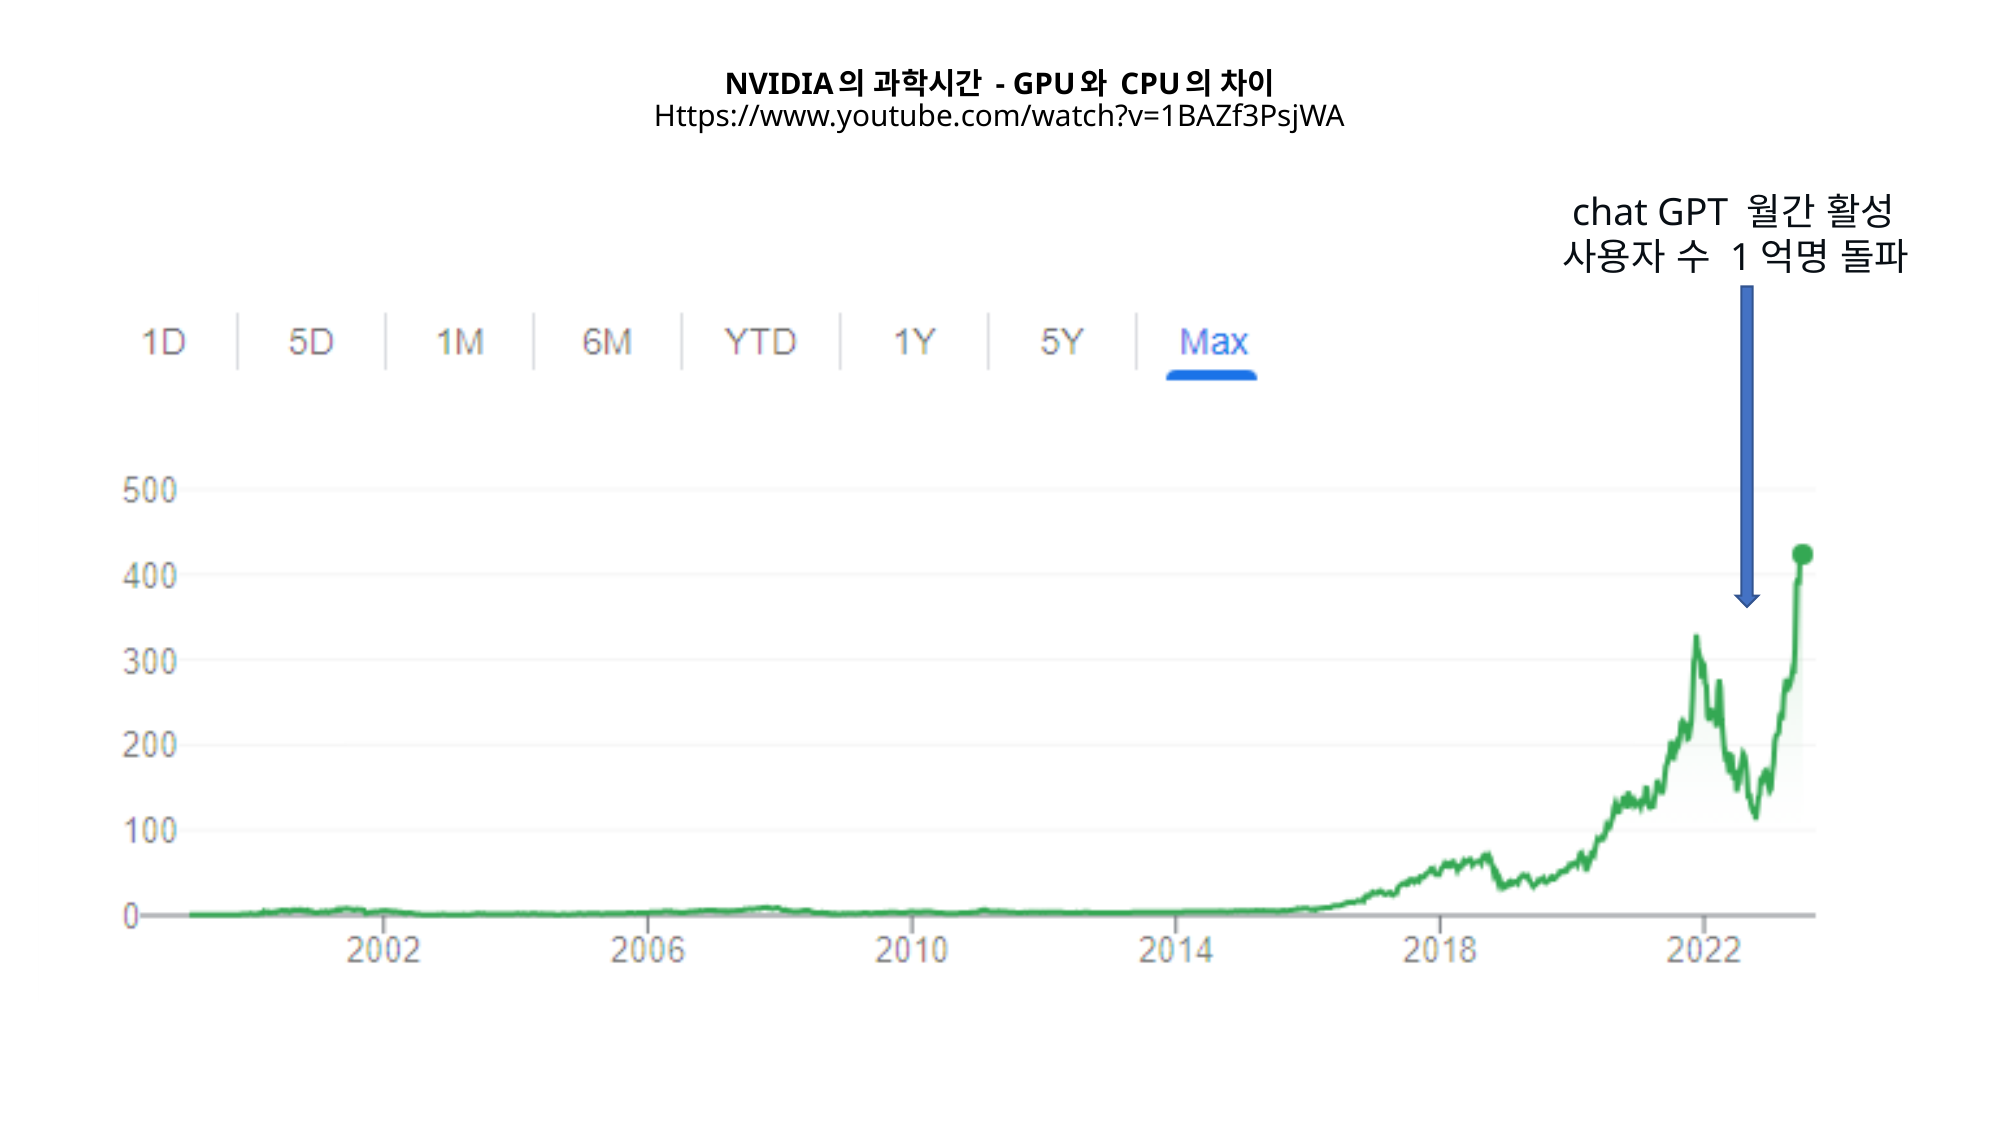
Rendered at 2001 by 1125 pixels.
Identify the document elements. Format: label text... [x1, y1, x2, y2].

text_box chat GPT 월간 활성 사용자 수 1억명 돌파 [1547, 180, 1925, 286]
title NVIDIA의 과학시간 - GPU와 CPU의 차이 Https://www.youtube.com/watch?v=1BAZf3PsjWA [137, 59, 1863, 278]
picture [37, 285, 1897, 1002]
